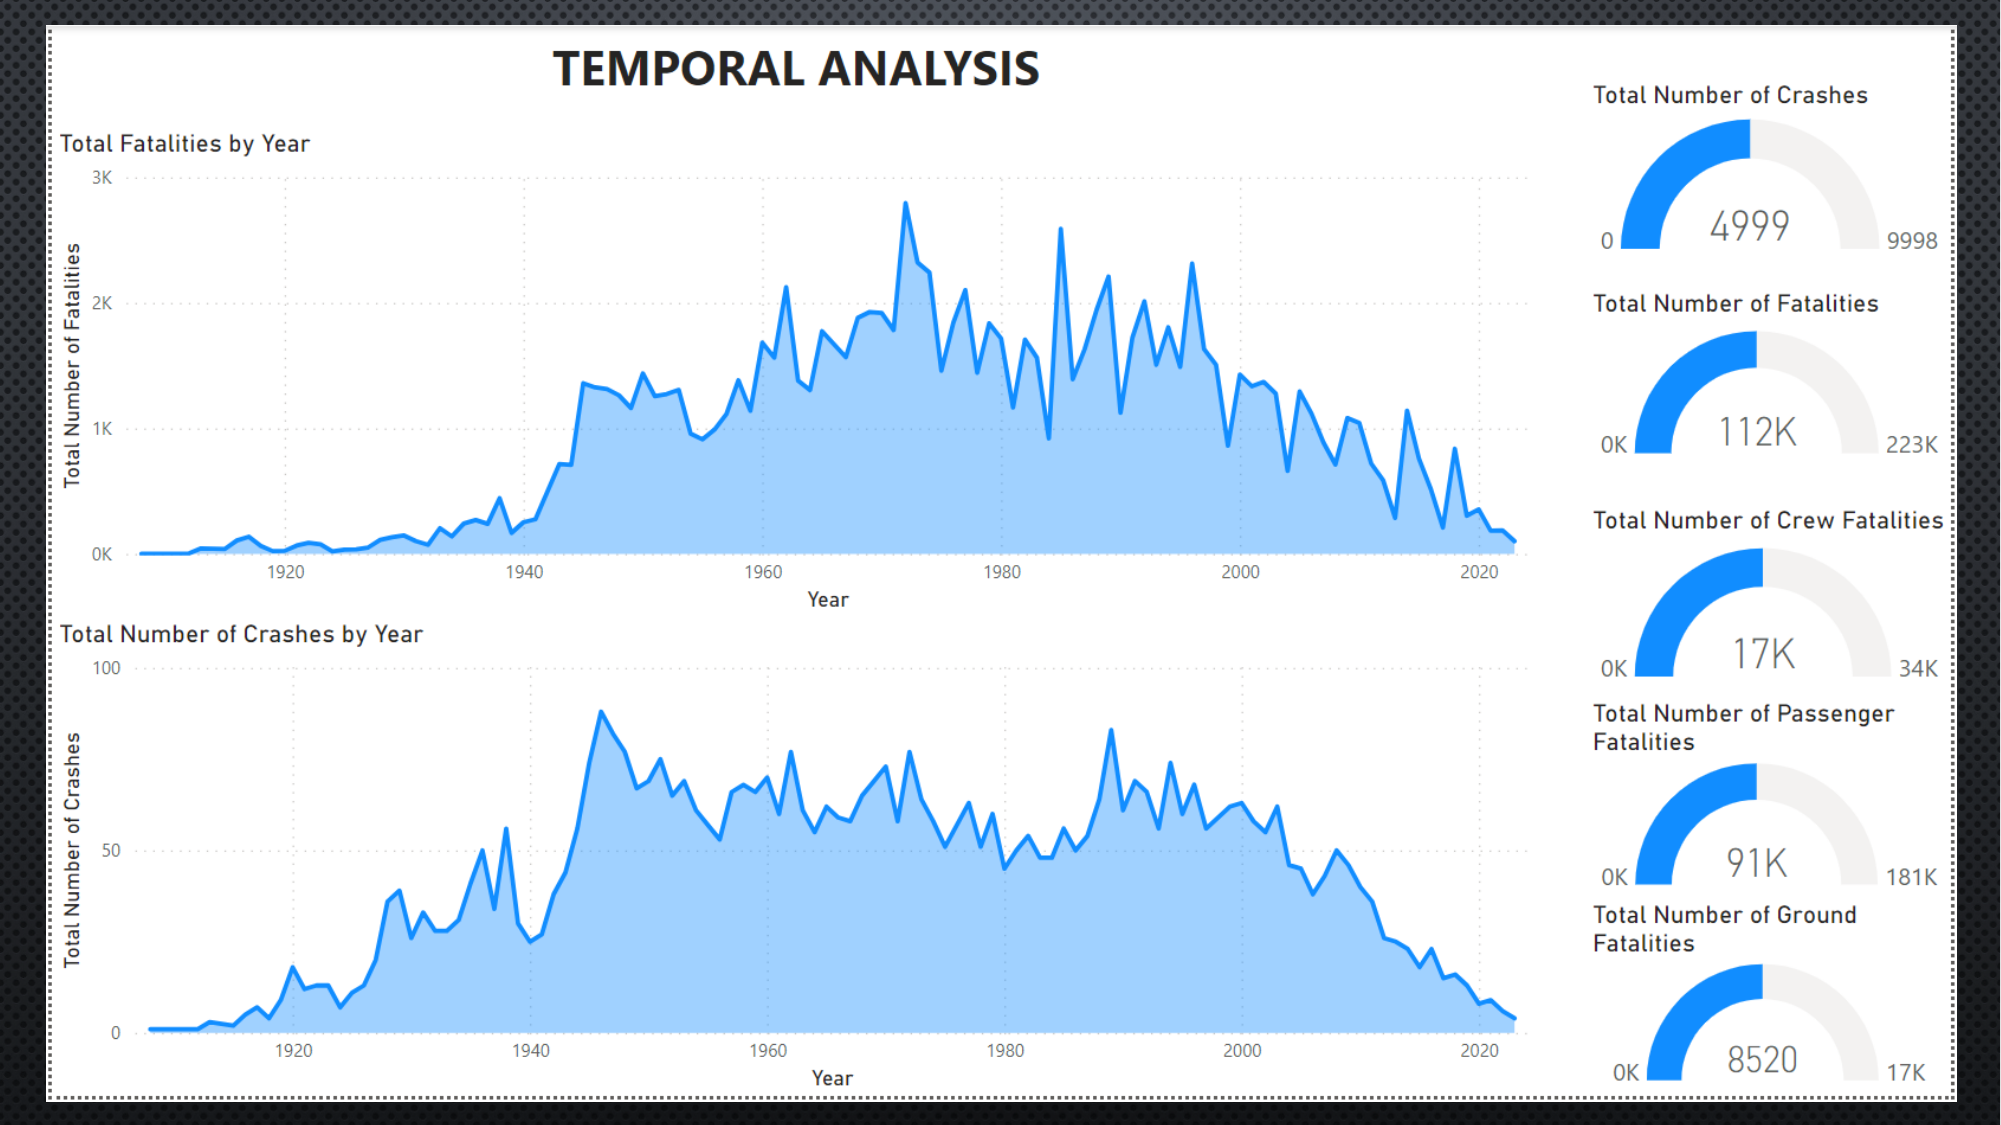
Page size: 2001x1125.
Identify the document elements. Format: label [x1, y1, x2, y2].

list [46, 25, 1957, 1102]
